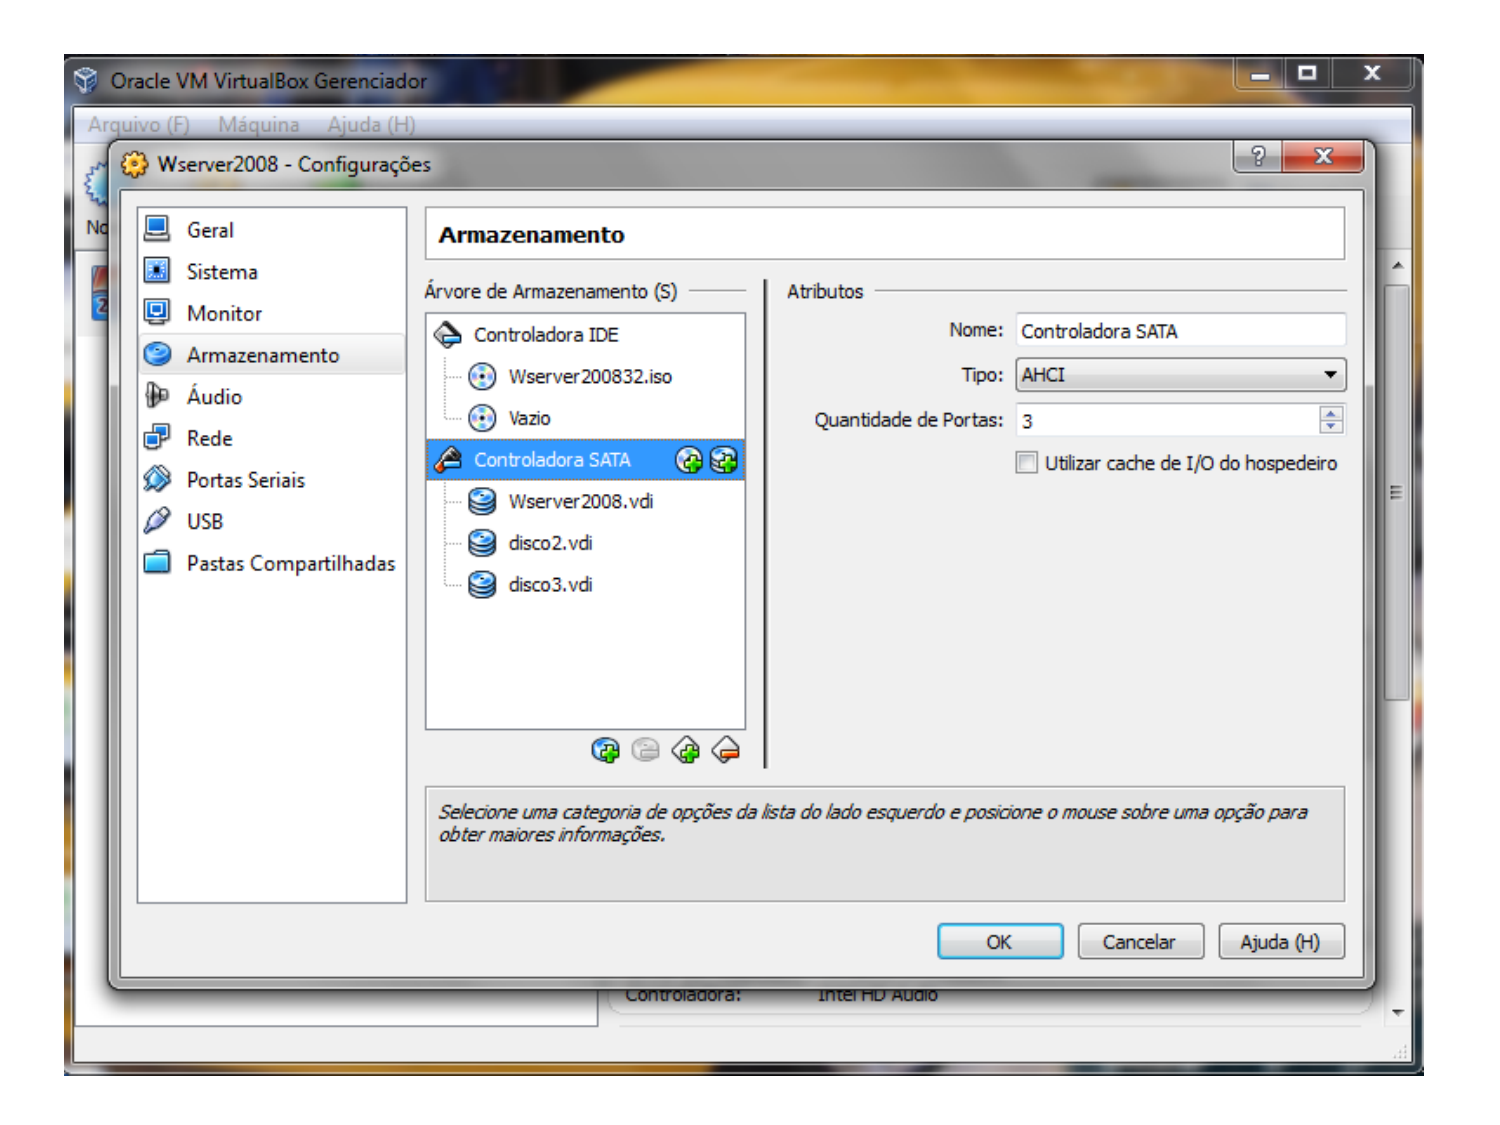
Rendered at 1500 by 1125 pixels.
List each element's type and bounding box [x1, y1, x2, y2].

picture [64, 54, 1424, 1076]
